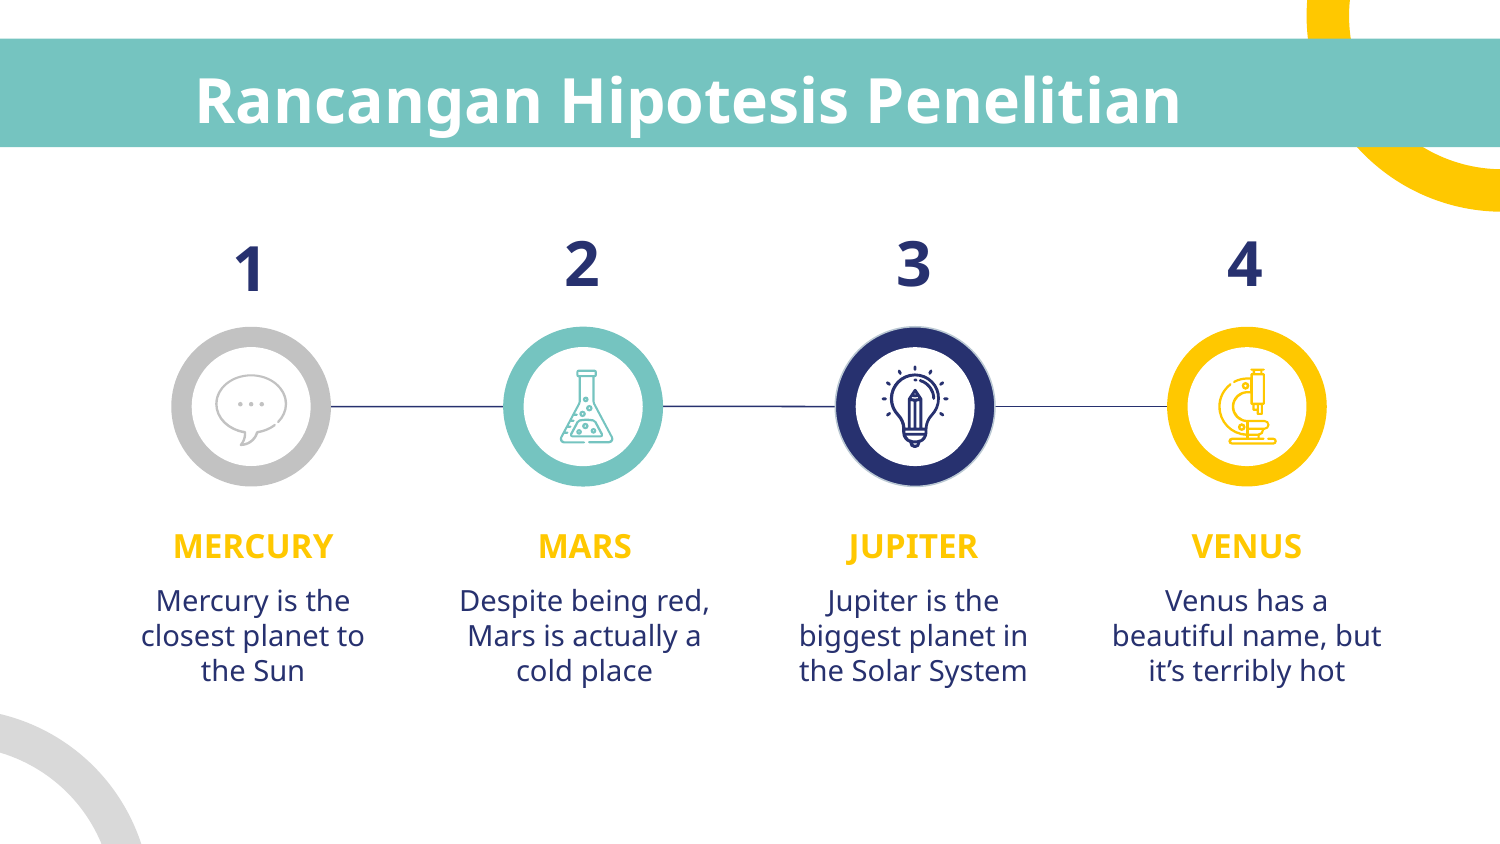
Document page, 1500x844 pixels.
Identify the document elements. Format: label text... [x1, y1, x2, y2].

subtitle Jupiter is the biggest planet in the Solar System [762, 567, 1065, 758]
subtitle VENUS [1095, 510, 1399, 567]
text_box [881, 365, 949, 448]
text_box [170, 326, 1327, 487]
subtitle Despite being red, Mars is actually a cold place [433, 567, 736, 758]
title 2 [515, 227, 650, 296]
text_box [214, 374, 288, 447]
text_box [559, 369, 614, 444]
subtitle Venus has a beautiful name, but it’s terribly hot [1095, 567, 1399, 758]
title 3 [846, 227, 982, 296]
subtitle Mercury is the closest planet to the Sun [101, 567, 405, 758]
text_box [1218, 368, 1278, 445]
title Rancangan Hipotesis Penelitian [179, 46, 1449, 141]
subtitle MARS [433, 510, 736, 567]
title 1 [183, 229, 319, 303]
title 4 [1178, 227, 1313, 296]
subtitle MERCURY [101, 510, 405, 567]
subtitle JUPITER [762, 510, 1065, 567]
